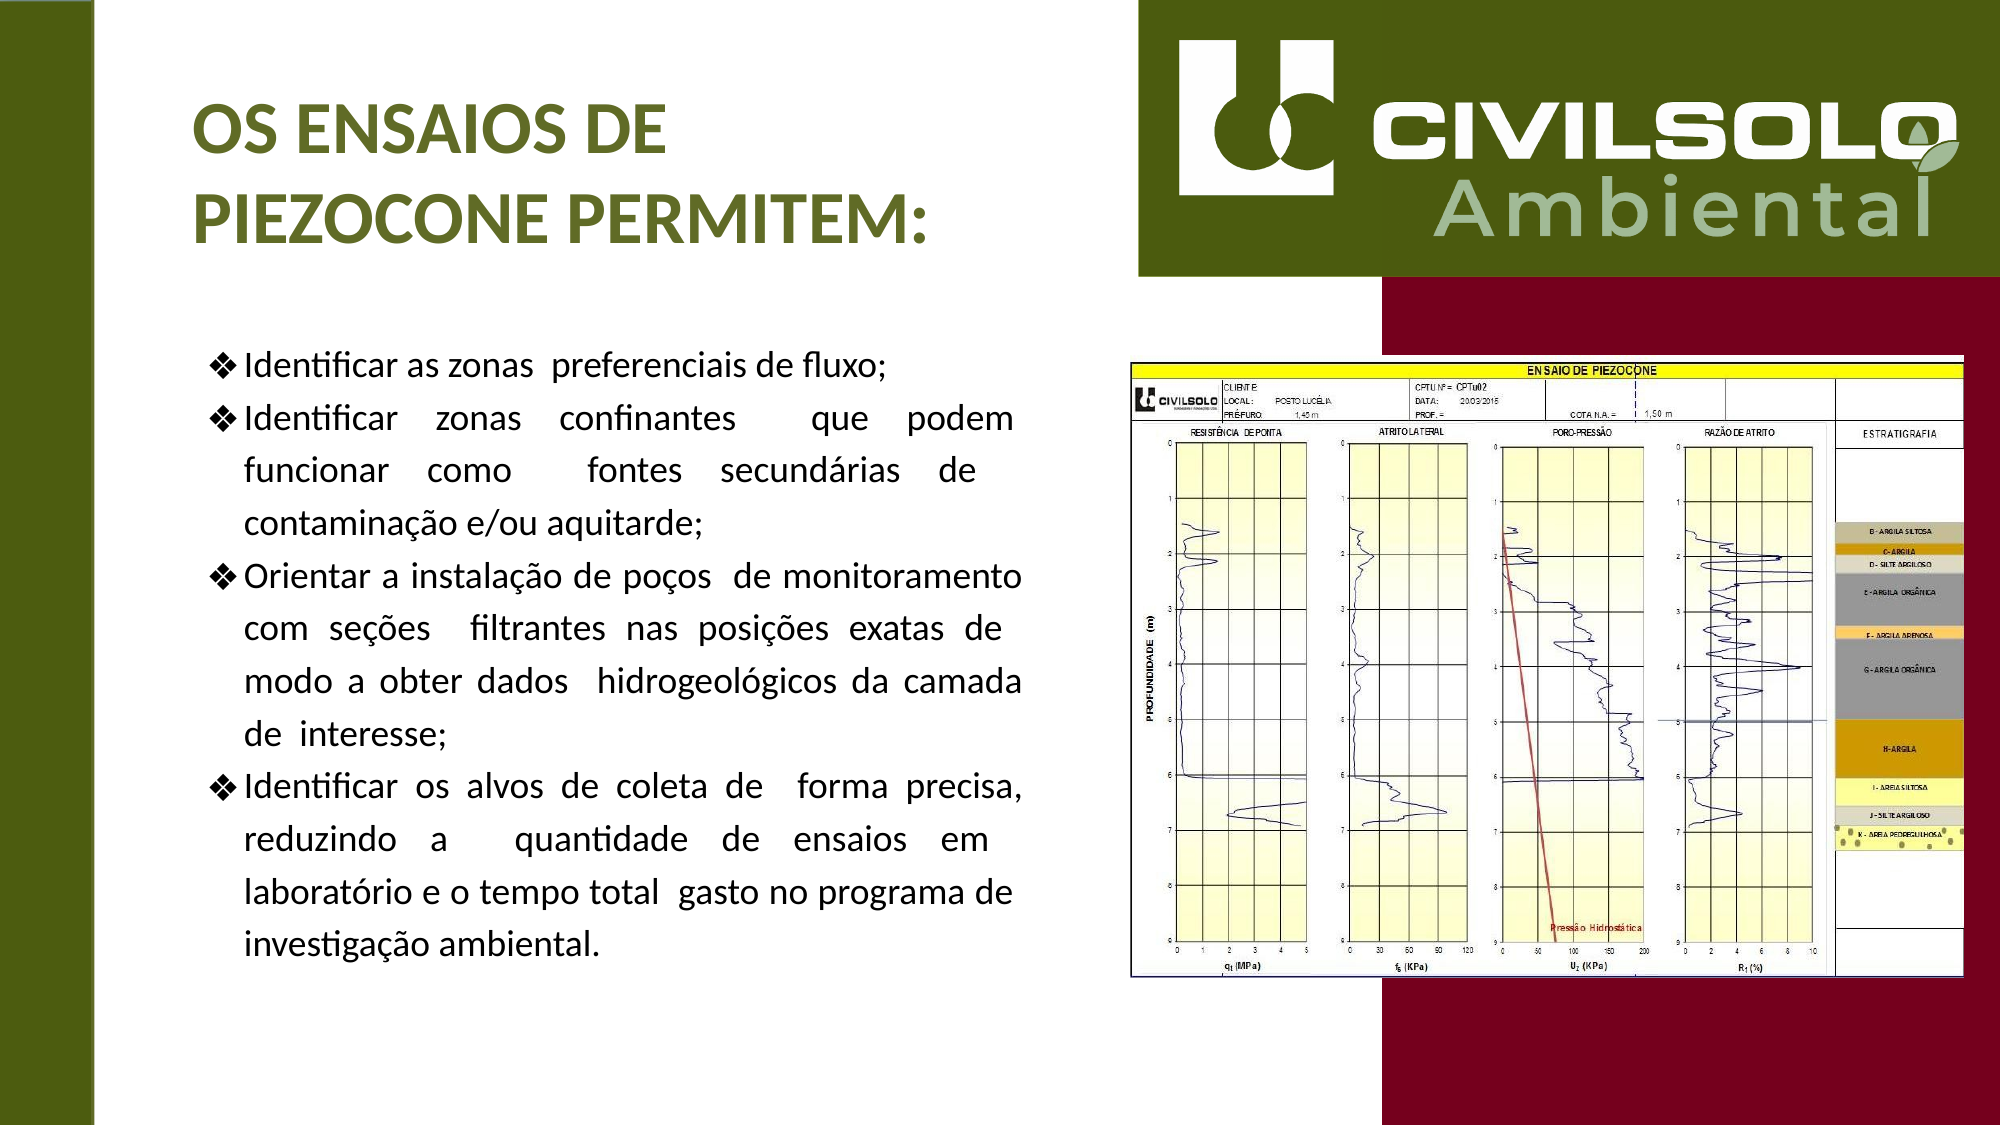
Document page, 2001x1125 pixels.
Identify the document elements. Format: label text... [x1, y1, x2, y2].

text_box [91, 0, 95, 1125]
text_box Identificar as zonas preferenciais de fluxo; Identificar zonas confinantes que podem funcionar como fontes secundárias de contaminação e/ou aquitarde; Orientar a instalação de poços de monitoramento com seções filtrantes nas posições exatas de modo a obter dados hidrogeológicos da camada de interesse; Identificar os alvos de coleta de forma precisa, reduzindo a quantidade de ensaios em laboratório e o tempo total gasto no programa de investigação ambiental. [189, 324, 1040, 1025]
text_box [1130, 355, 1964, 978]
picture [1137, 0, 2000, 277]
text_box [1382, 285, 2000, 1125]
text_box OS ENSAIOS DE PIEZOCONE PERMITEM: [177, 70, 988, 266]
picture [0, 0, 91, 1125]
